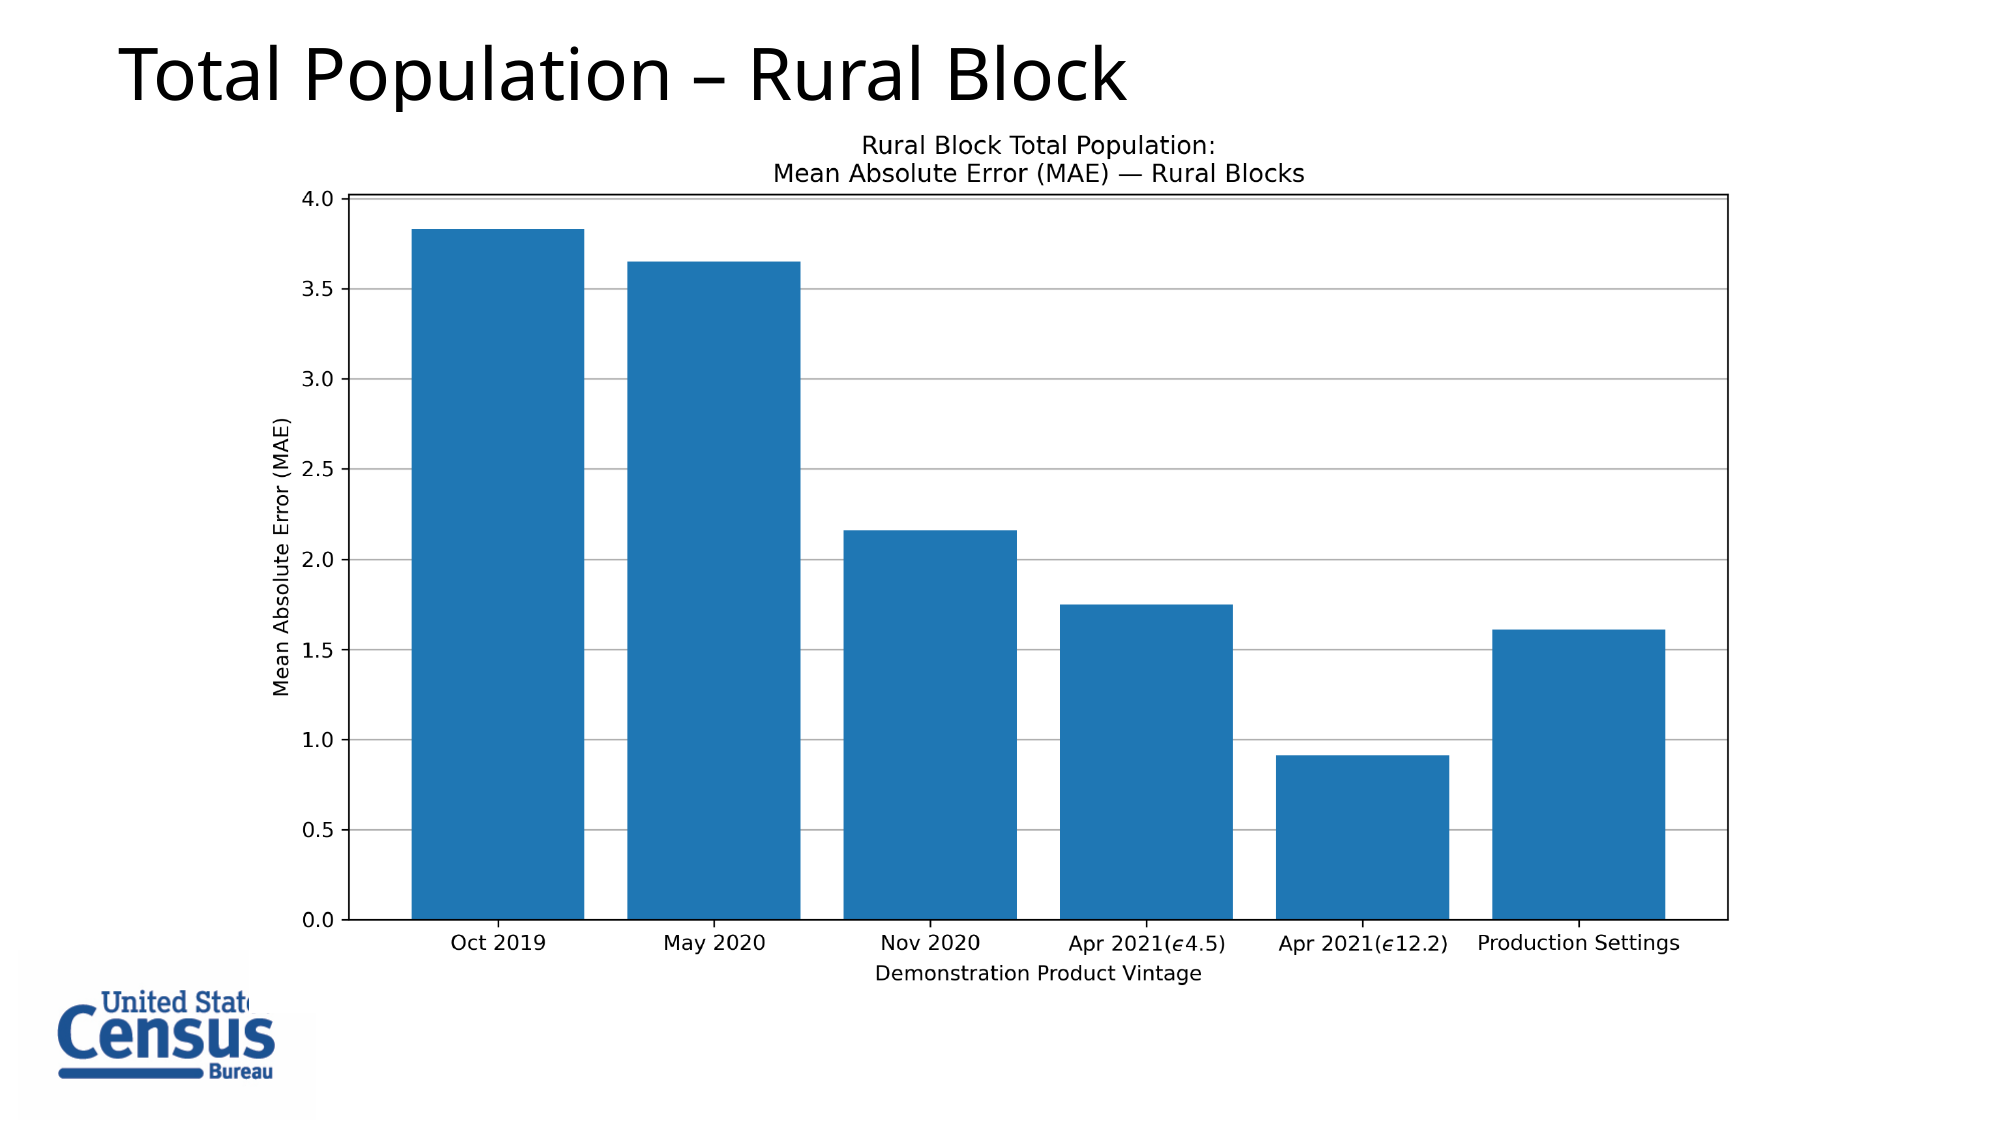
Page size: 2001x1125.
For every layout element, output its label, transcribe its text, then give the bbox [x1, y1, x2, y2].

title Total Population – Rural Block [103, 30, 1956, 124]
picture [18, 112, 1750, 1120]
